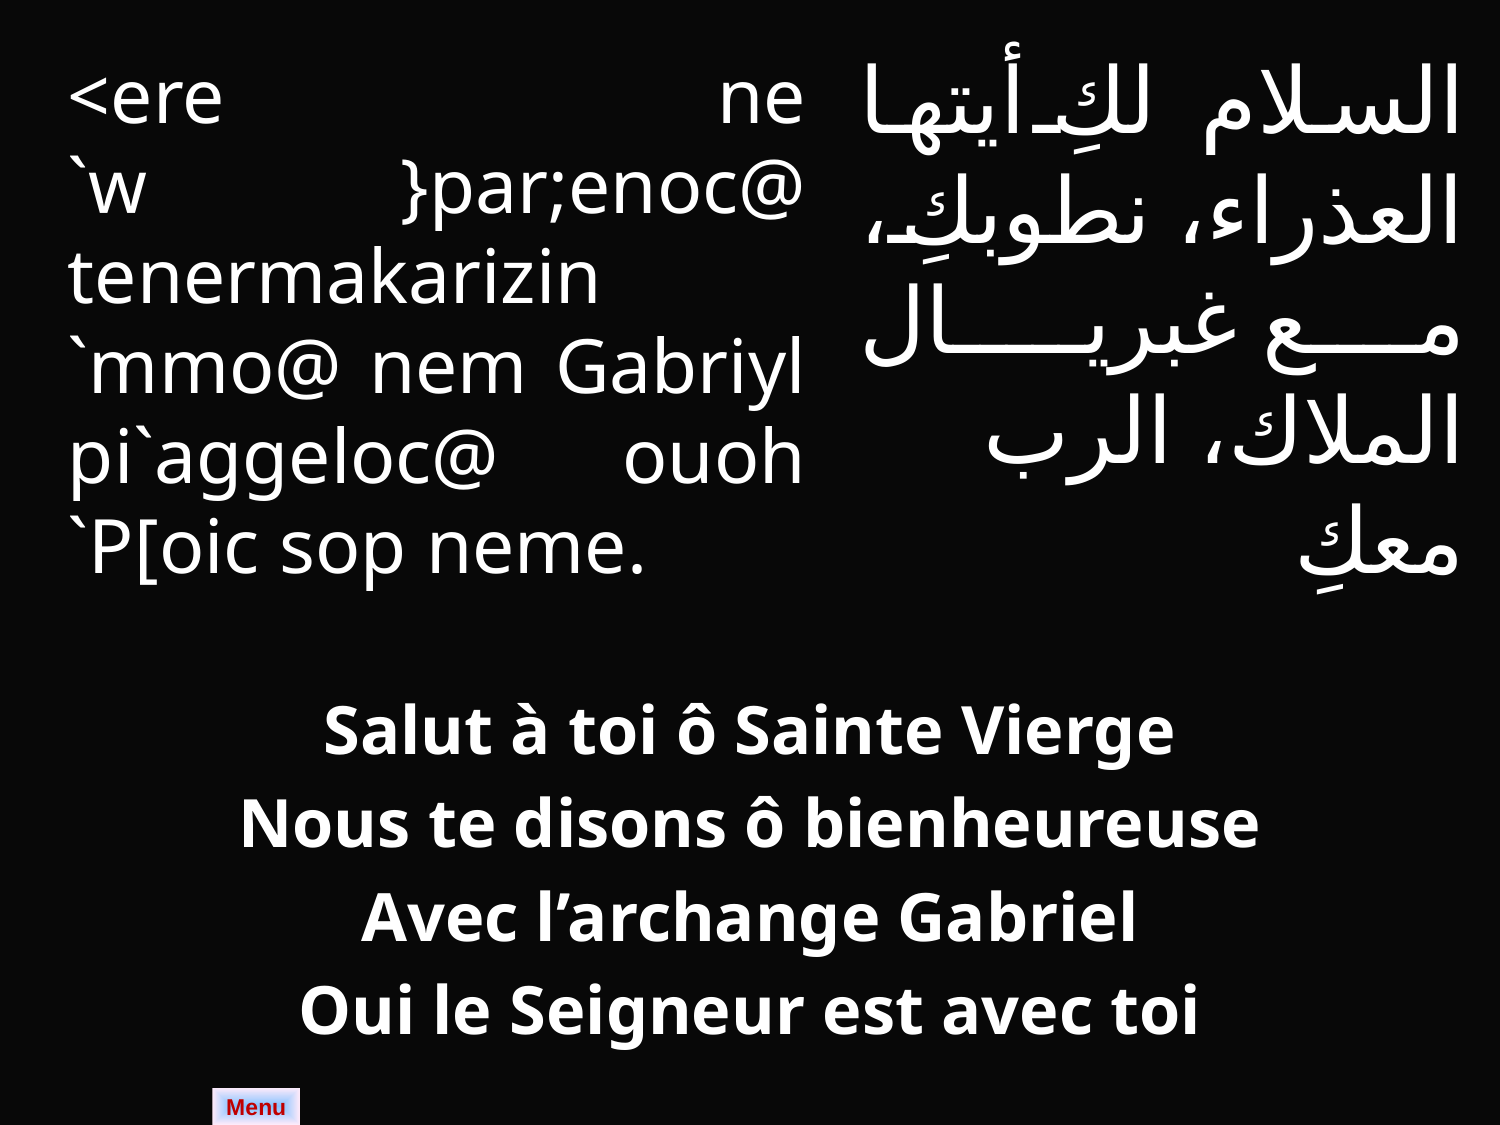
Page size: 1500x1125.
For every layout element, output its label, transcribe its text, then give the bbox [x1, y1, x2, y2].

text_box Salut à toi ô Sainte Vierge Nous te disons ô bienheureuse Avec l’archange Gabriel Oui le Seigneur est avec toi [41, 680, 1459, 1056]
text_box السلام لكِ أيتها العذراء، نطوبكِ، مع غبريـال الملاك، الرب معكِ [844, 34, 1480, 599]
text_box Menu [212, 1087, 300, 1125]
text_box <ere ne `w }par;enoc@ tenermakarizin `mmo@ nem Gabriyl pi`aggeloc@ ouoh `P[oic sop neme. [53, 41, 821, 596]
